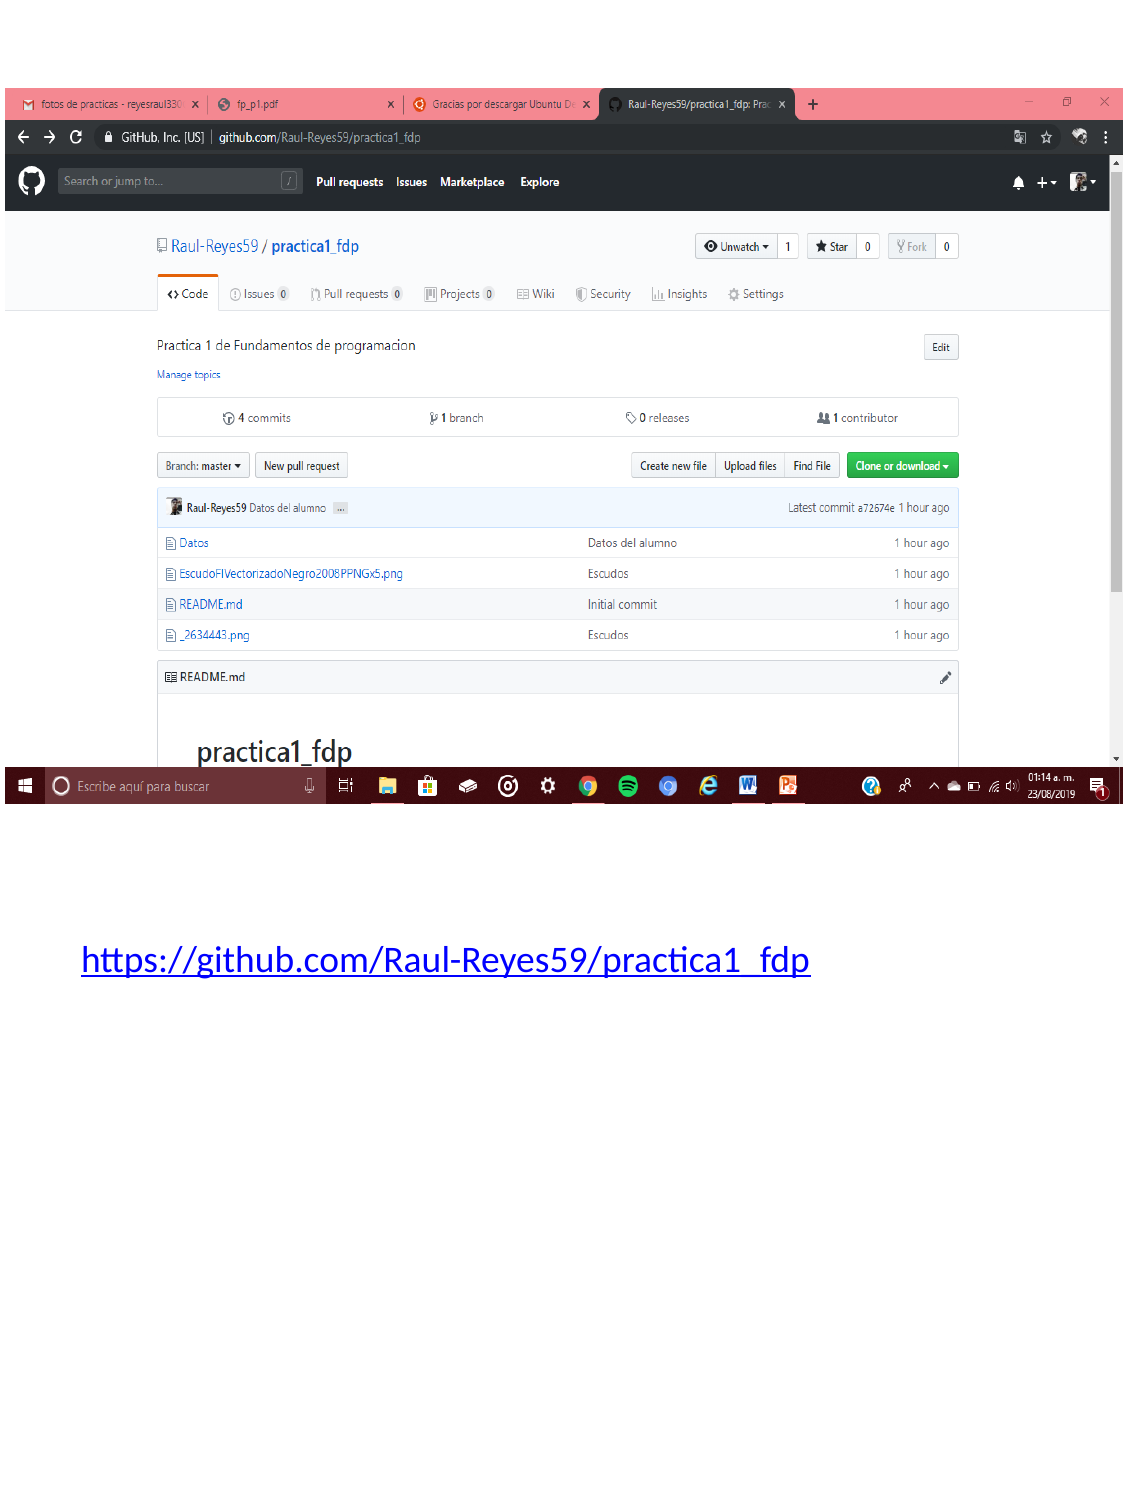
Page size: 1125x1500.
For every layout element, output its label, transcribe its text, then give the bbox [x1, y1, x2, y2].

picture [4, 88, 1123, 804]
text_box https://github.com/Raul-Reyes59/practica1_fdp [66, 927, 1035, 1032]
